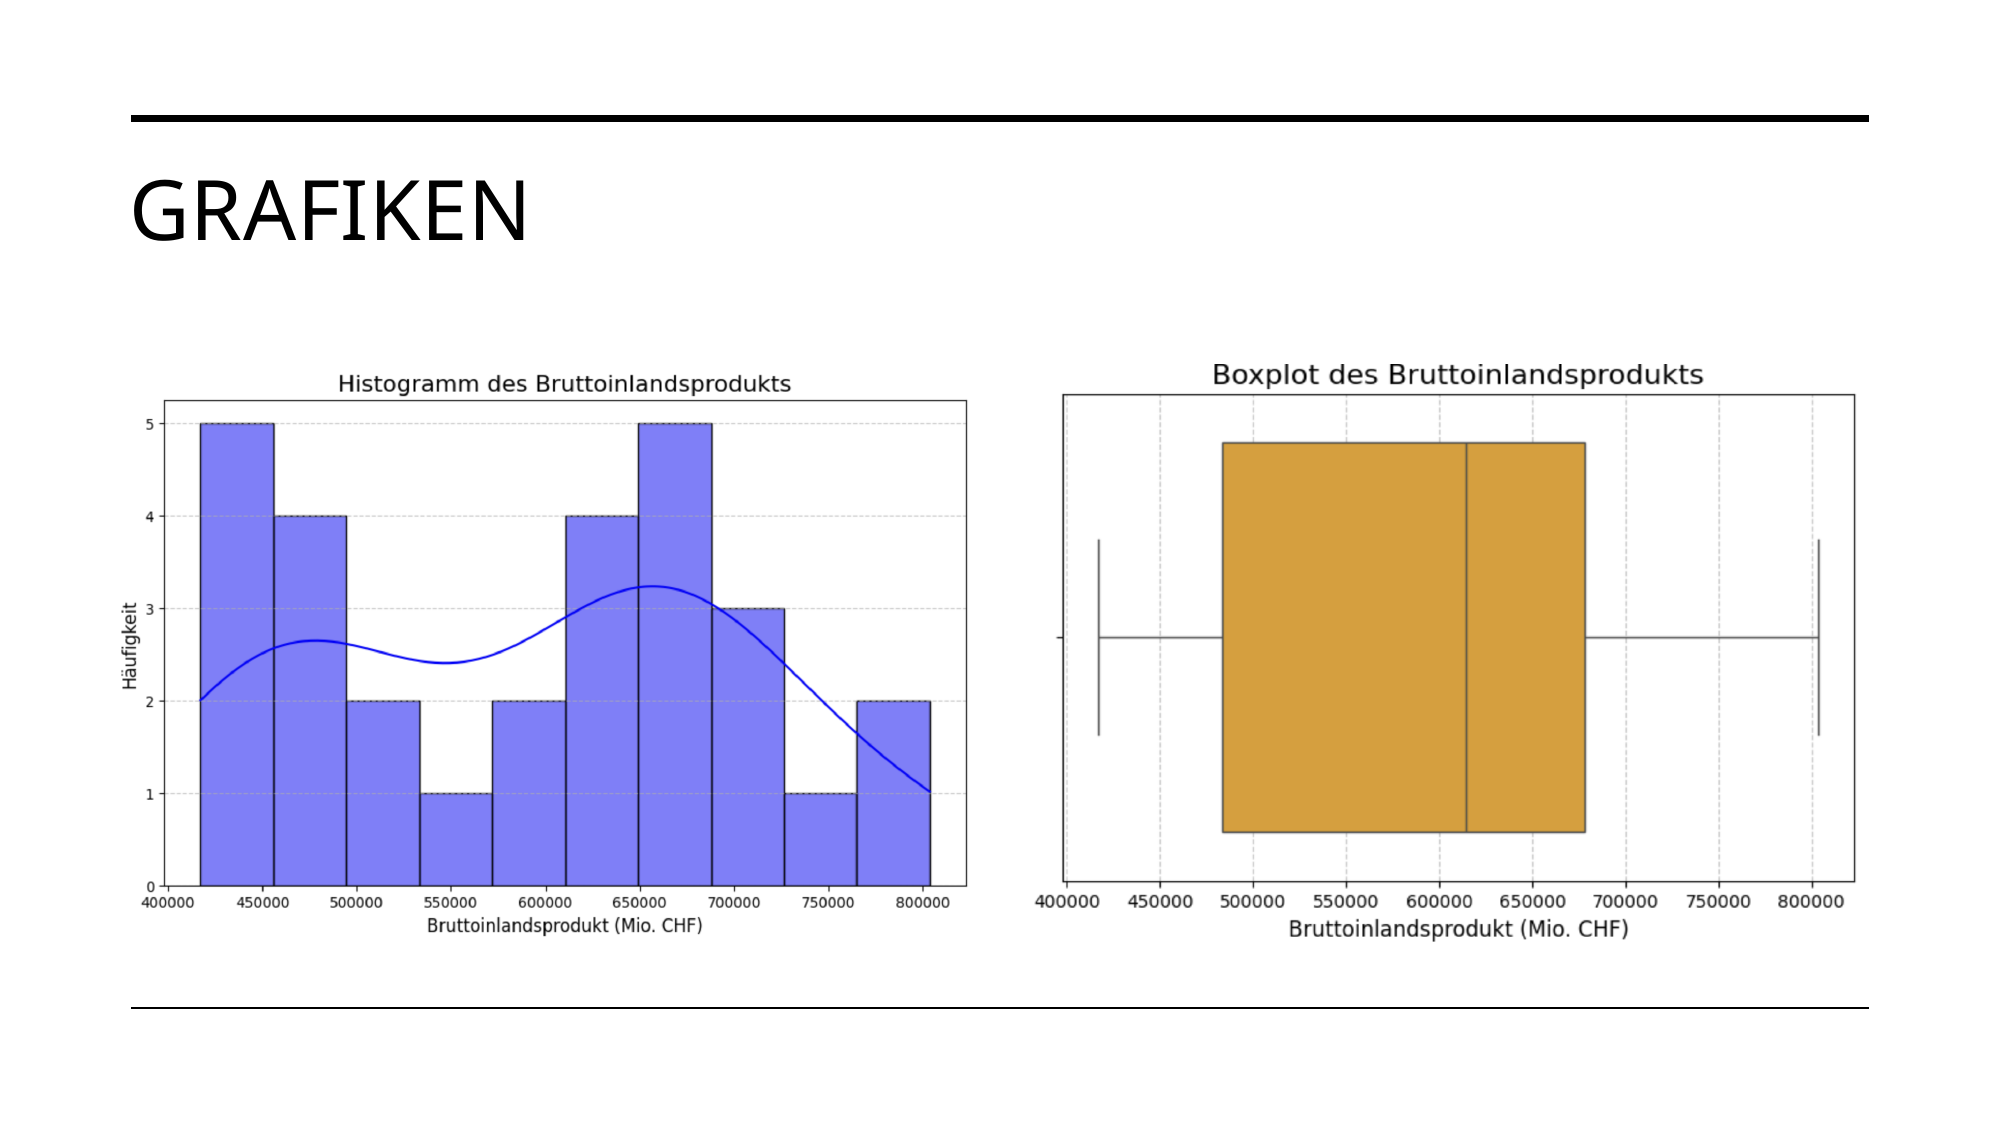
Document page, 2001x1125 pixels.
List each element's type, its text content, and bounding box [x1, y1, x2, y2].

picture [1029, 364, 1869, 942]
title Grafiken [114, 149, 1869, 365]
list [114, 364, 974, 940]
